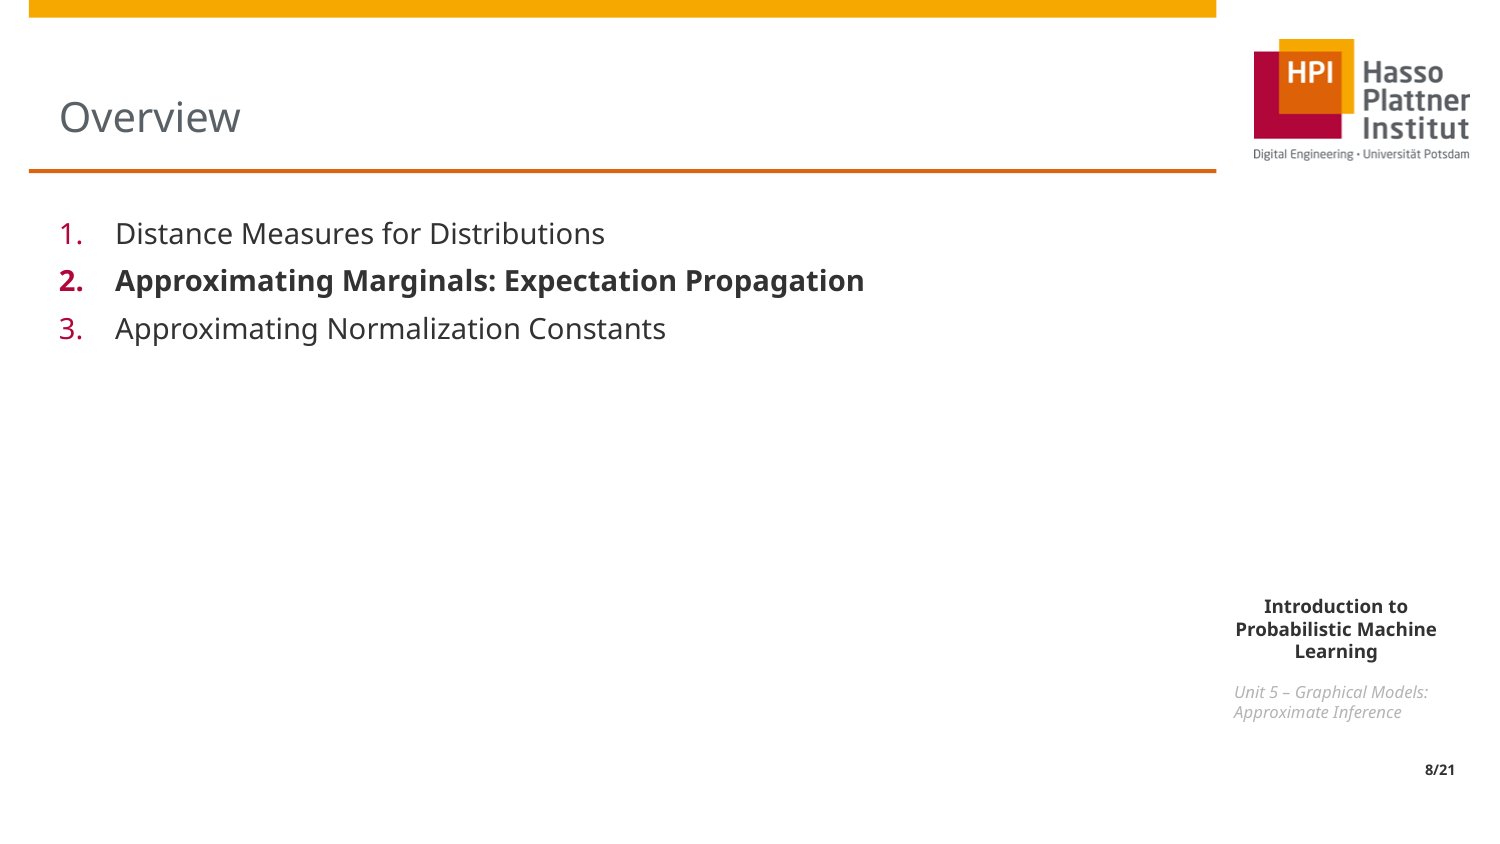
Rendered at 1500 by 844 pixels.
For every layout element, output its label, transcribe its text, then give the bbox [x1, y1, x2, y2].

picture [1254, 39, 1470, 161]
list Distance Measures for Distributions Approximating Marginals: Expectation Propagation Approximating Normalization Constants [58, 203, 1187, 788]
title Overview [58, 17, 1187, 170]
